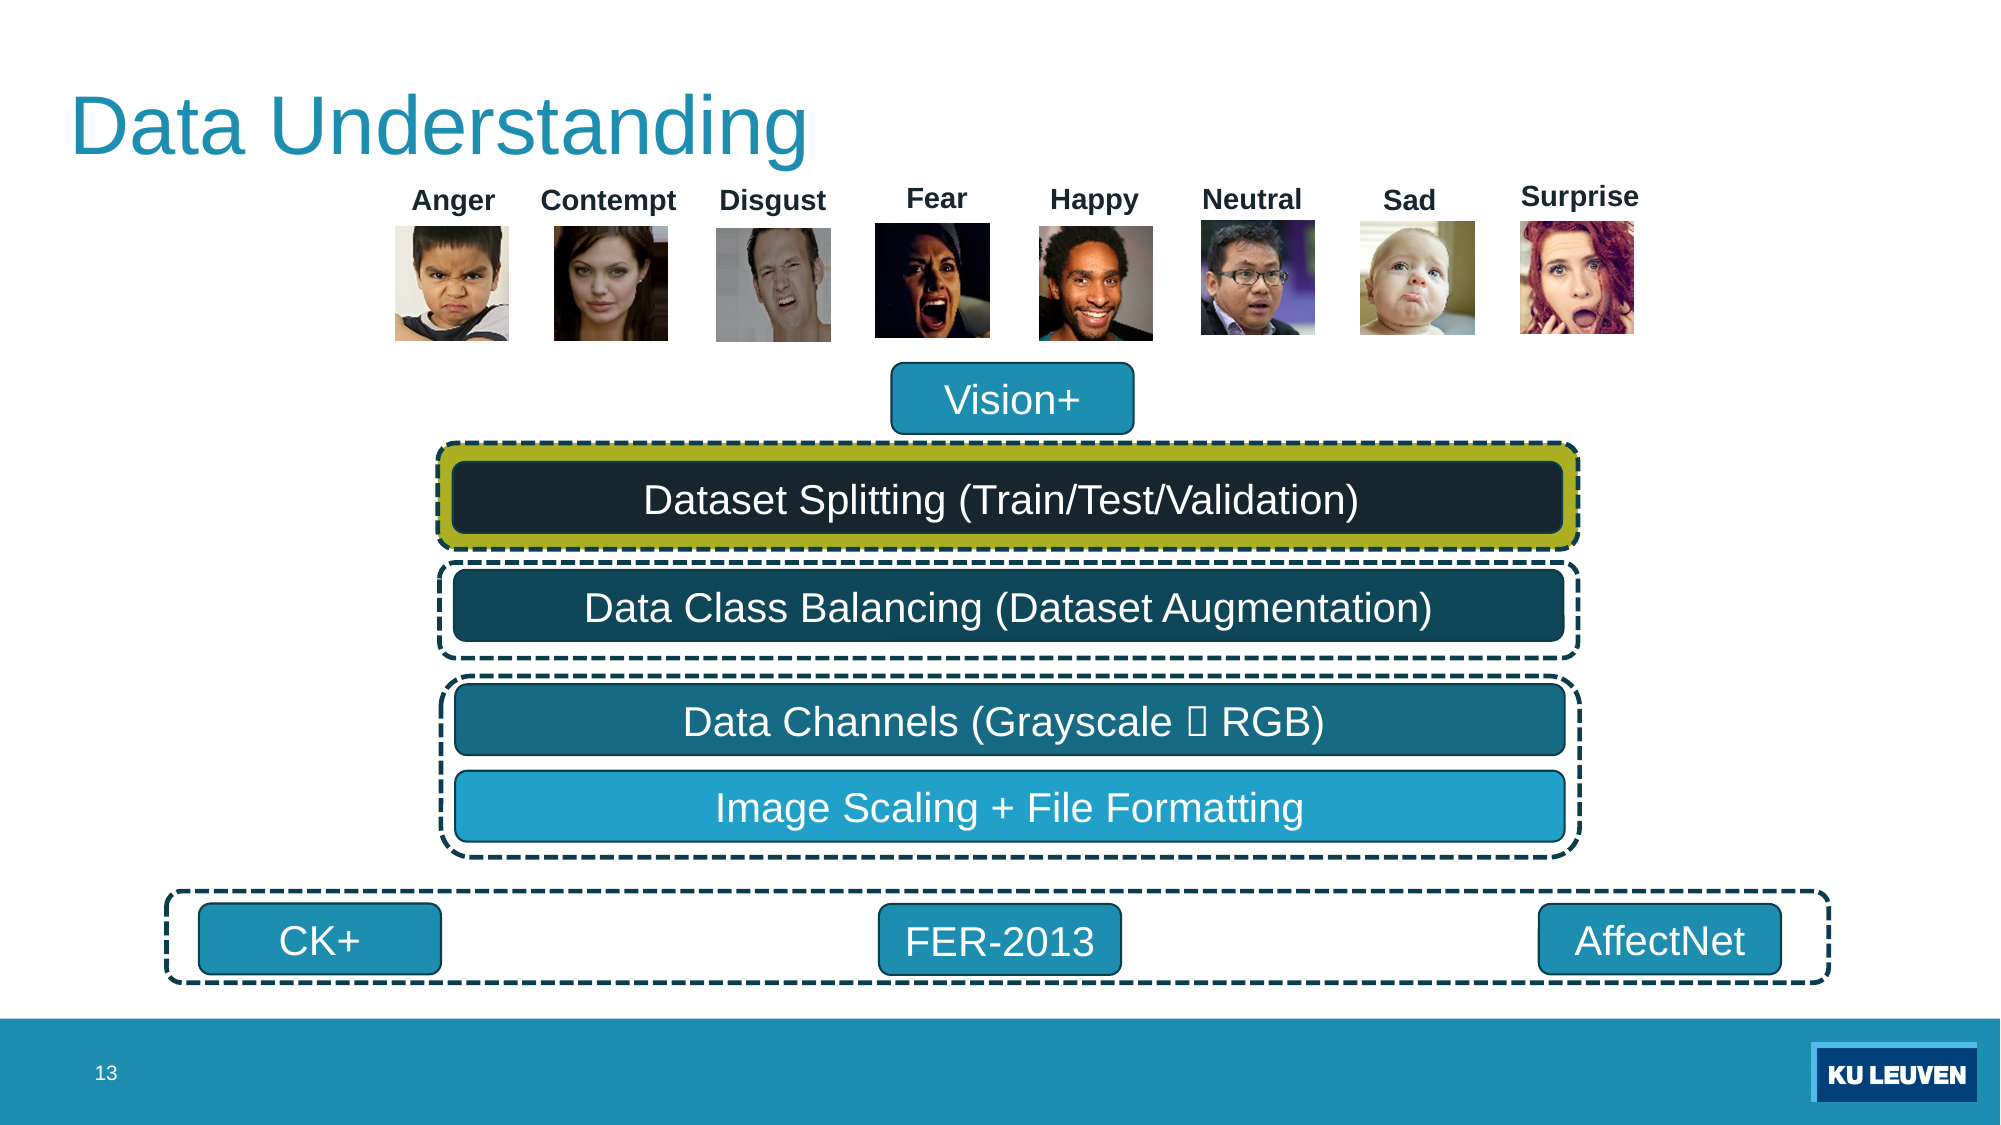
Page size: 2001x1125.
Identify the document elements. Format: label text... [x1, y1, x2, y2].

text_box Fear [891, 172, 995, 223]
text_box [439, 674, 1581, 859]
picture [1360, 221, 1475, 335]
text_box AffectNet [1537, 902, 1783, 976]
picture [1201, 220, 1315, 335]
text_box Sad [1368, 173, 1463, 221]
picture [395, 226, 509, 341]
text_box Dataset Splitting (Train/Test/Validation) [451, 460, 1564, 534]
text_box FER-2013 [877, 902, 1123, 976]
text_box Data Channels (Grayscale  RGB) [454, 683, 1566, 757]
text_box Anger [396, 173, 525, 224]
text_box Happy [1035, 173, 1160, 223]
text_box Surprise [1506, 170, 1655, 221]
text_box [165, 890, 1830, 984]
text_box Contempt [525, 173, 704, 224]
picture [554, 226, 668, 341]
text_box Vision+ [890, 361, 1135, 435]
text_box Image Scaling + File Formatting [454, 769, 1566, 843]
picture [1038, 226, 1153, 341]
text_box Data Class Balancing (Dataset Augmentation) [452, 568, 1565, 642]
text_box Neutral [1187, 173, 1323, 223]
slide_number 13 [94, 1018, 201, 1125]
picture [1520, 221, 1634, 335]
text_box CK+ [197, 902, 443, 976]
picture [716, 228, 831, 343]
text_box Data Understanding [55, 63, 1056, 179]
text_box [436, 441, 1580, 551]
picture [875, 223, 990, 338]
text_box [438, 561, 1580, 660]
text_box Disgust [704, 173, 846, 224]
picture [1811, 1042, 1977, 1102]
